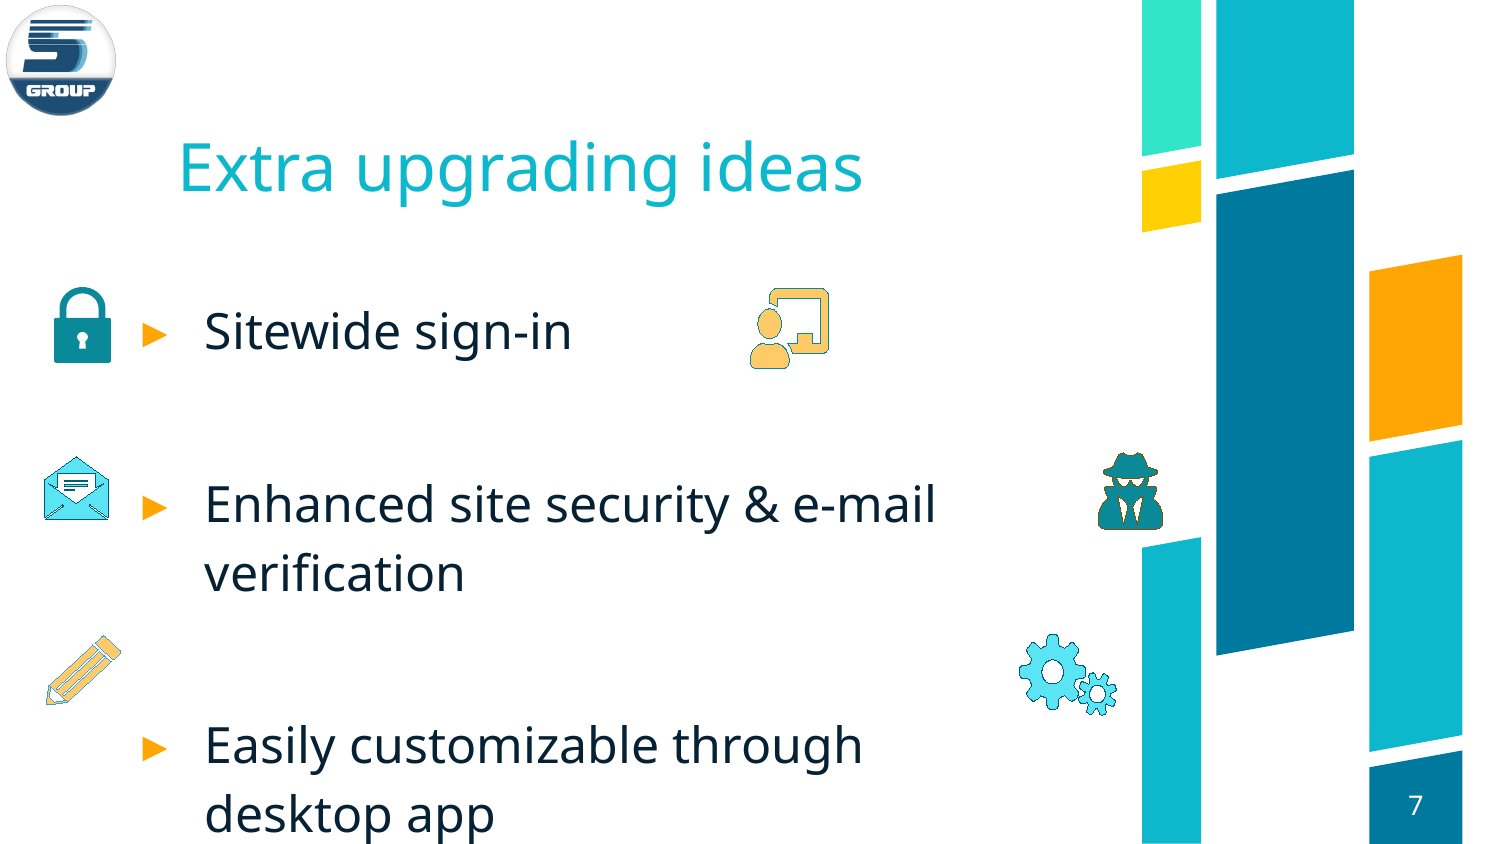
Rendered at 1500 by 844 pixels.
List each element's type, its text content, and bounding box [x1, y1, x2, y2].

picture [0, 0, 122, 122]
text_box [1098, 452, 1163, 530]
text_box [769, 288, 829, 354]
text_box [44, 456, 109, 520]
text_box [54, 287, 111, 363]
list Sitewide sign-in Enhanced site security & e-mail verification Easily customizable through desktop app [130, 290, 1045, 789]
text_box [45, 635, 122, 706]
text_box [750, 343, 790, 369]
text_box [757, 308, 782, 339]
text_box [1019, 634, 1117, 716]
title Extra upgrading ideas [177, 140, 1180, 206]
slide_number 7 [1369, 769, 1463, 844]
